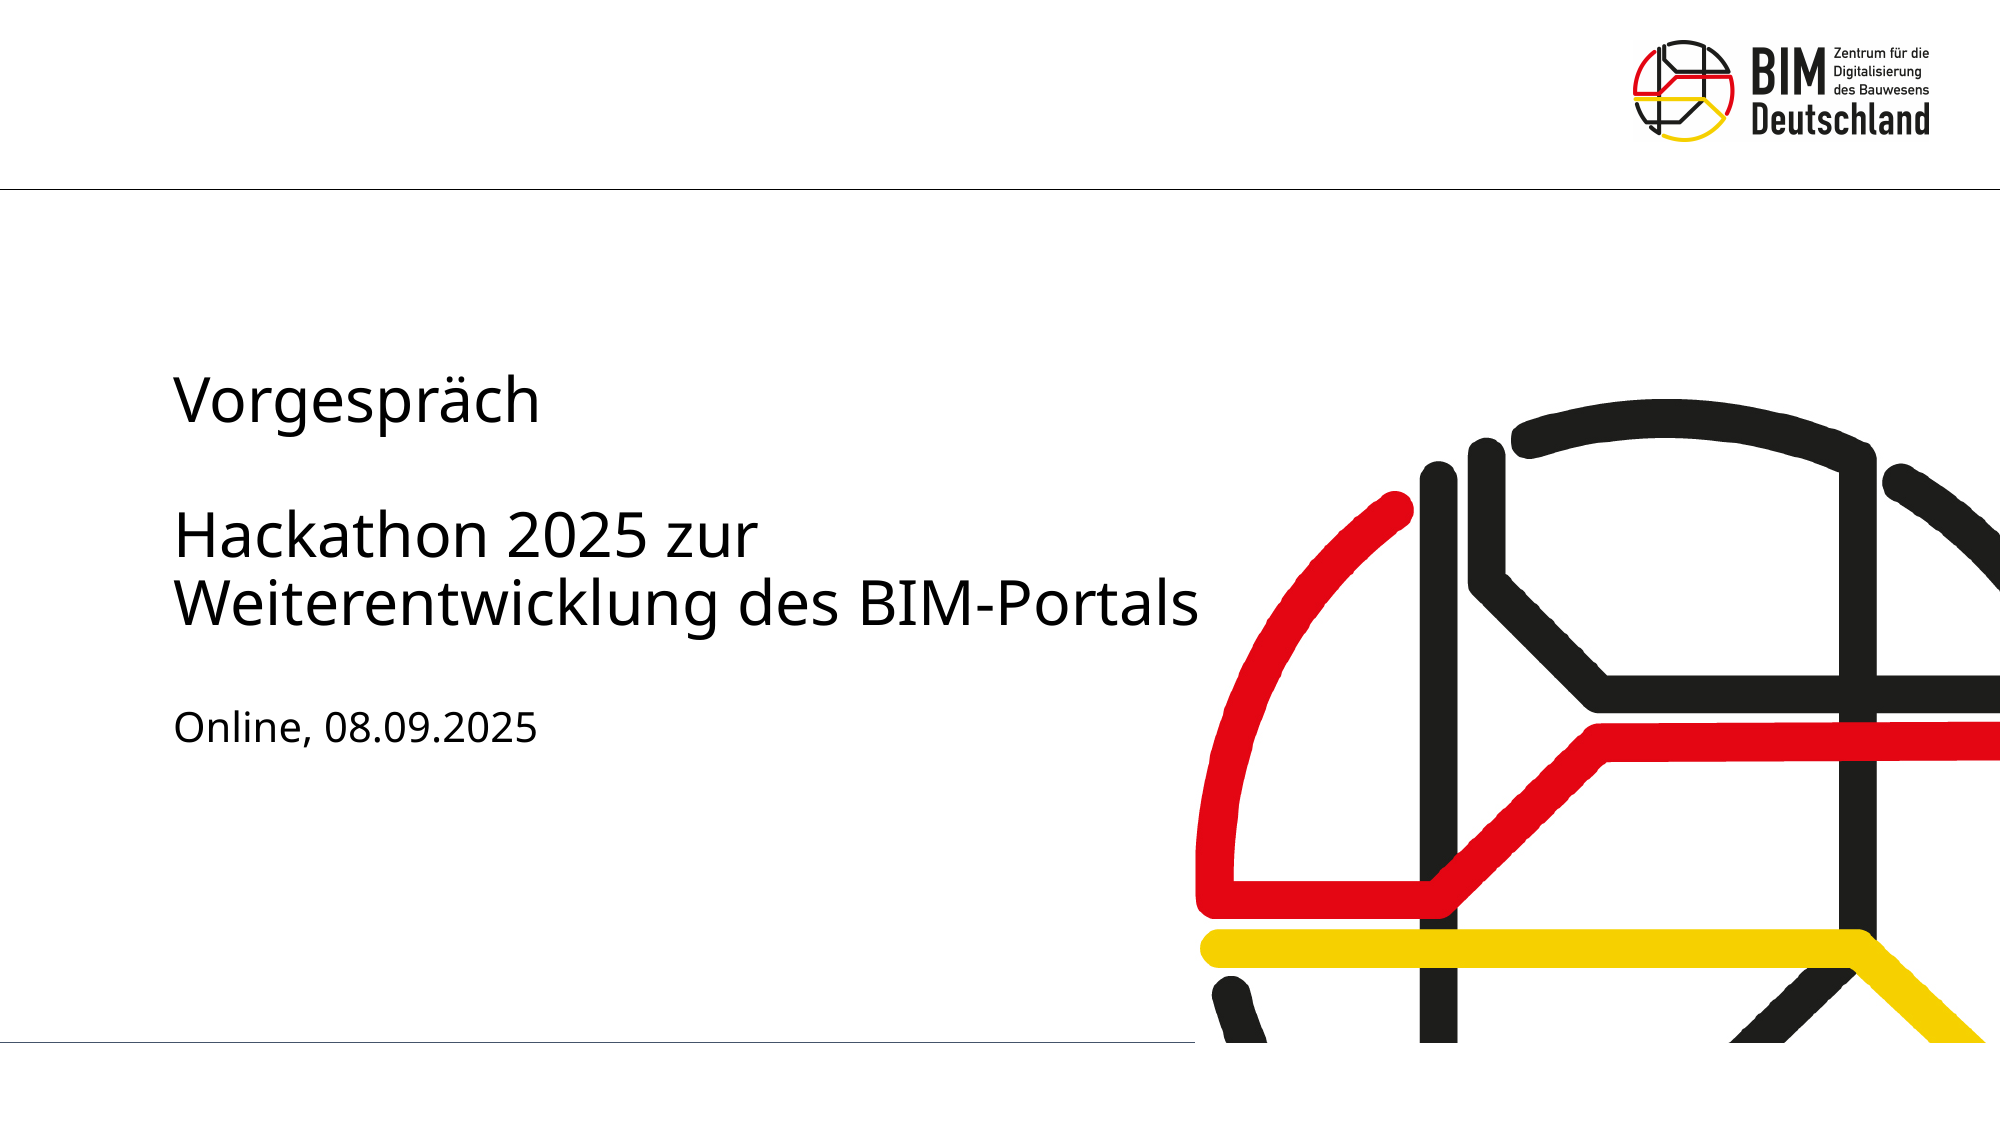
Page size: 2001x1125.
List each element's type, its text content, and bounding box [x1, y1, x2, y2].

picture [1195, 399, 2000, 1043]
picture [1633, 40, 1929, 142]
title Vorgespräch Hackathon 2025 zur Weiterentwicklung des BIM-Portals Online, 08.09.2025 [173, 369, 1275, 641]
